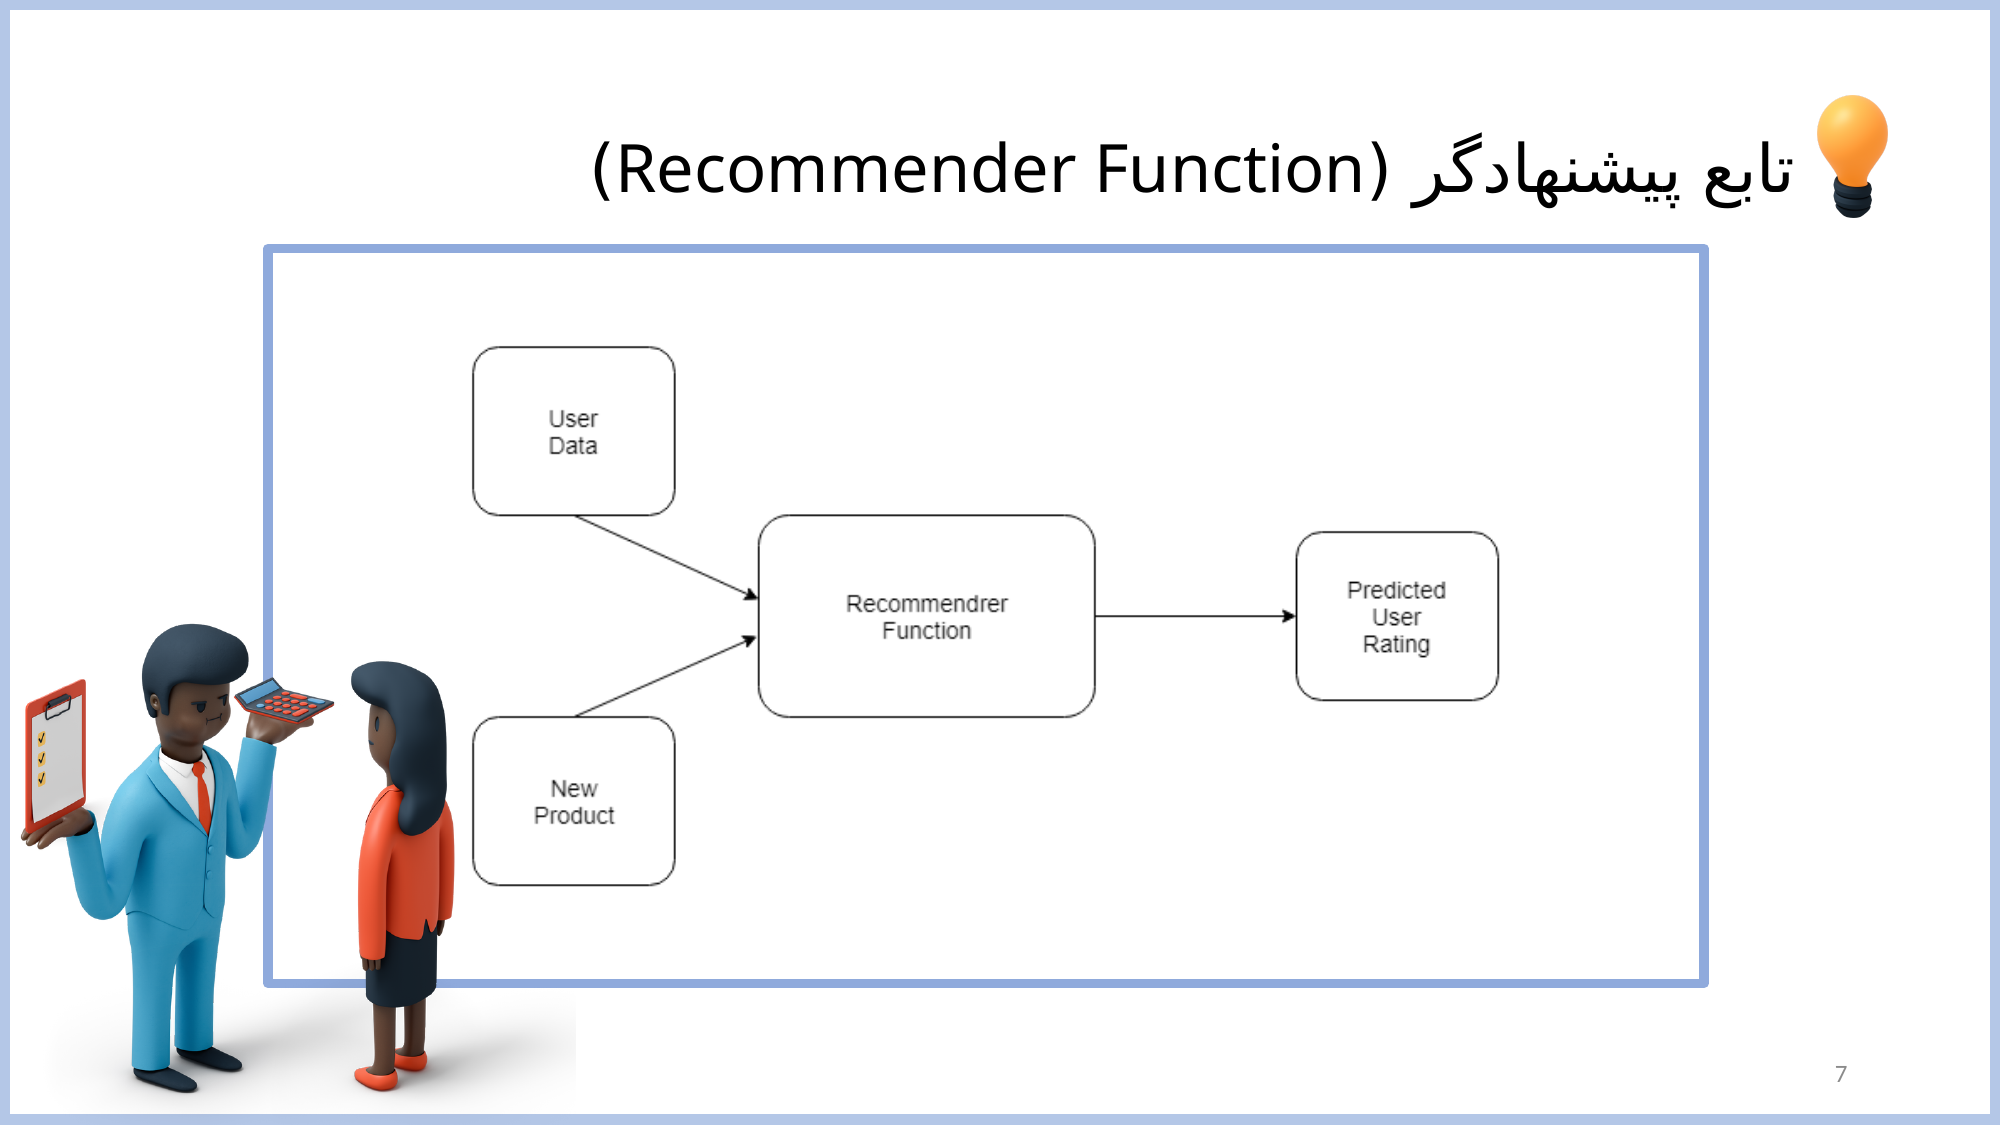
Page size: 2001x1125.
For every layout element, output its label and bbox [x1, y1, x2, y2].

text_box [0, 0, 2000, 1125]
picture [0, 313, 1533, 1125]
picture [1817, 95, 1888, 218]
